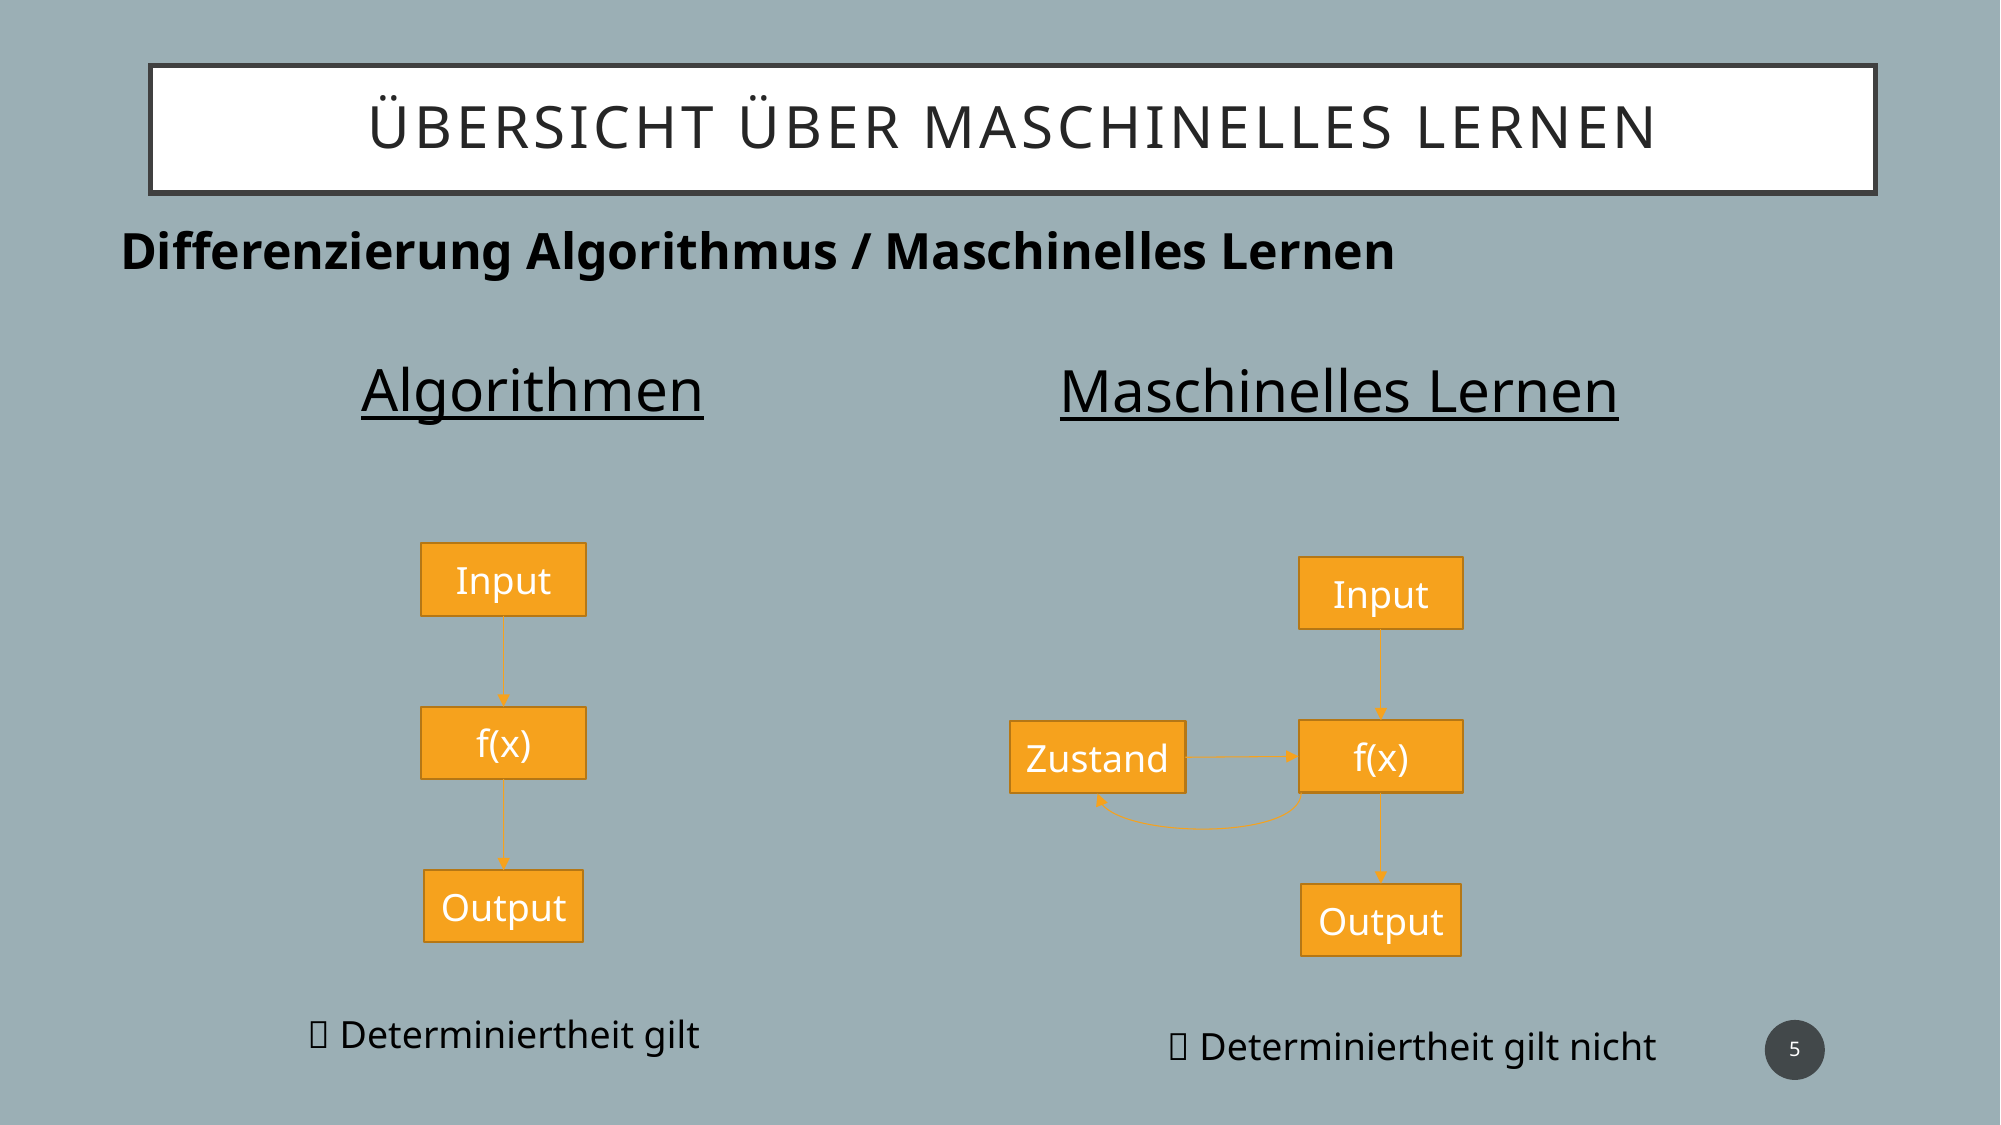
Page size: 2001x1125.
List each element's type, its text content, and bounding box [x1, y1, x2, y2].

text_box Maschinelles Lernen [1045, 346, 1740, 747]
text_box Zustand [1009, 720, 1187, 794]
slide_number 5 [1764, 1019, 1825, 1080]
text_box Output [1300, 883, 1462, 957]
text_box f(x) [1298, 719, 1464, 794]
text_box f(x) [420, 706, 587, 780]
title Übersicht über Maschinelles Lernen [148, 63, 1878, 196]
text_box Differenzierung Algorithmus / Maschinelles Lernen [105, 211, 1412, 287]
text_box Input [420, 542, 587, 617]
text_box Algorithmen [346, 345, 1041, 520]
text_box Output [423, 869, 584, 943]
text_box  Determiniertheit gilt nicht [1152, 1015, 1673, 1076]
text_box Input [1298, 556, 1464, 630]
text_box  Determiniertheit gilt [292, 1003, 715, 1063]
